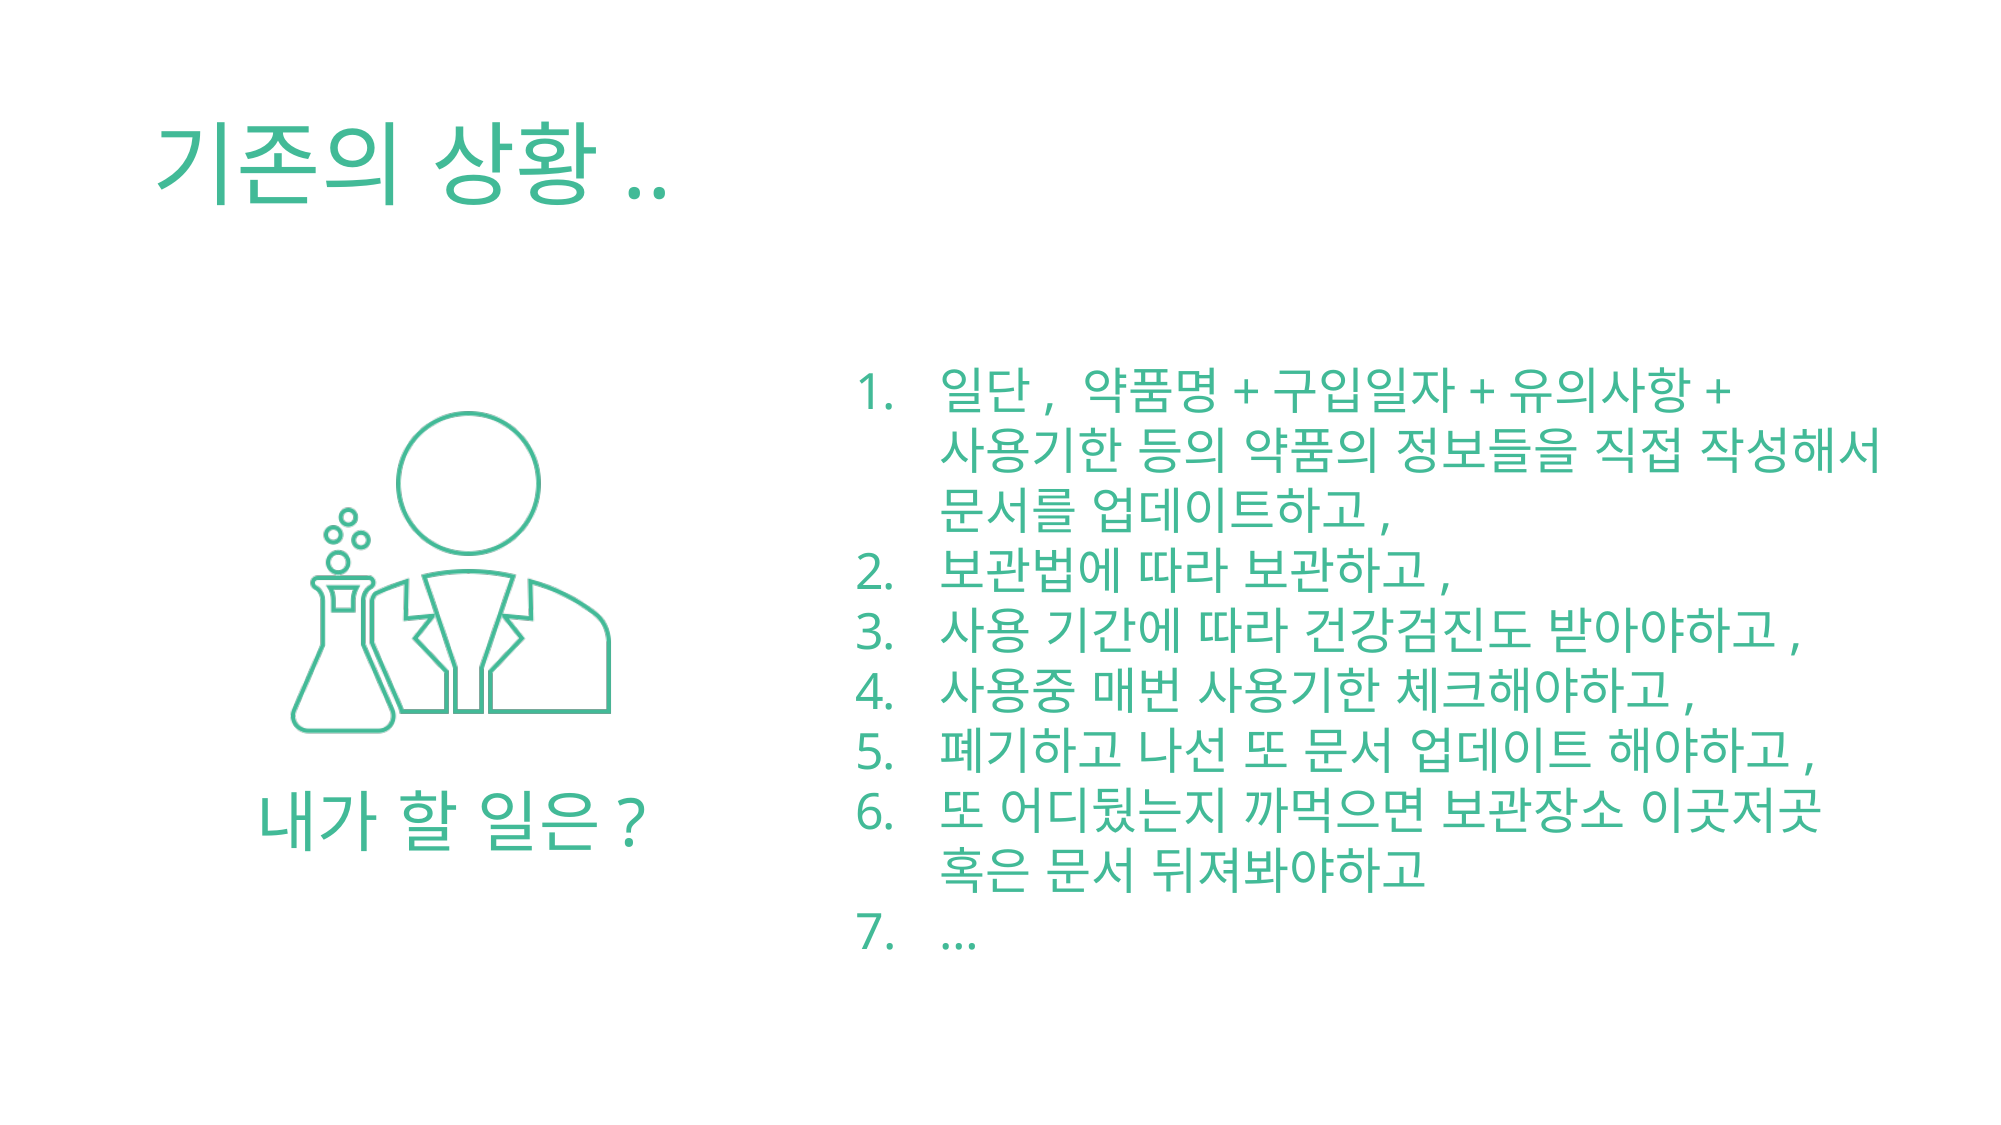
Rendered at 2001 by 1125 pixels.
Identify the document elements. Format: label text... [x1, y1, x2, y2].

text_box 내가 할 일은? [241, 772, 679, 868]
title 기존의 상황.. [137, 59, 1863, 278]
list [258, 352, 679, 773]
text_box 일단, 약품명+구입일자+유의사항+사용기한 등의 약품의 정보들을 직접 작성해서 문서를 업데이트하고, 보관법에 따라 보관하고, 사용 기간에 따라 건강검진도 받아야하고, 사용중 매번 사용기한 체크해야하고, 폐기하고 나선 또 문서 업데이트 해야하고, 또 어디뒀는지 까먹으면 보관장소 이곳저곳 혹은 문서 뒤져봐야하고 … [840, 352, 1904, 1027]
